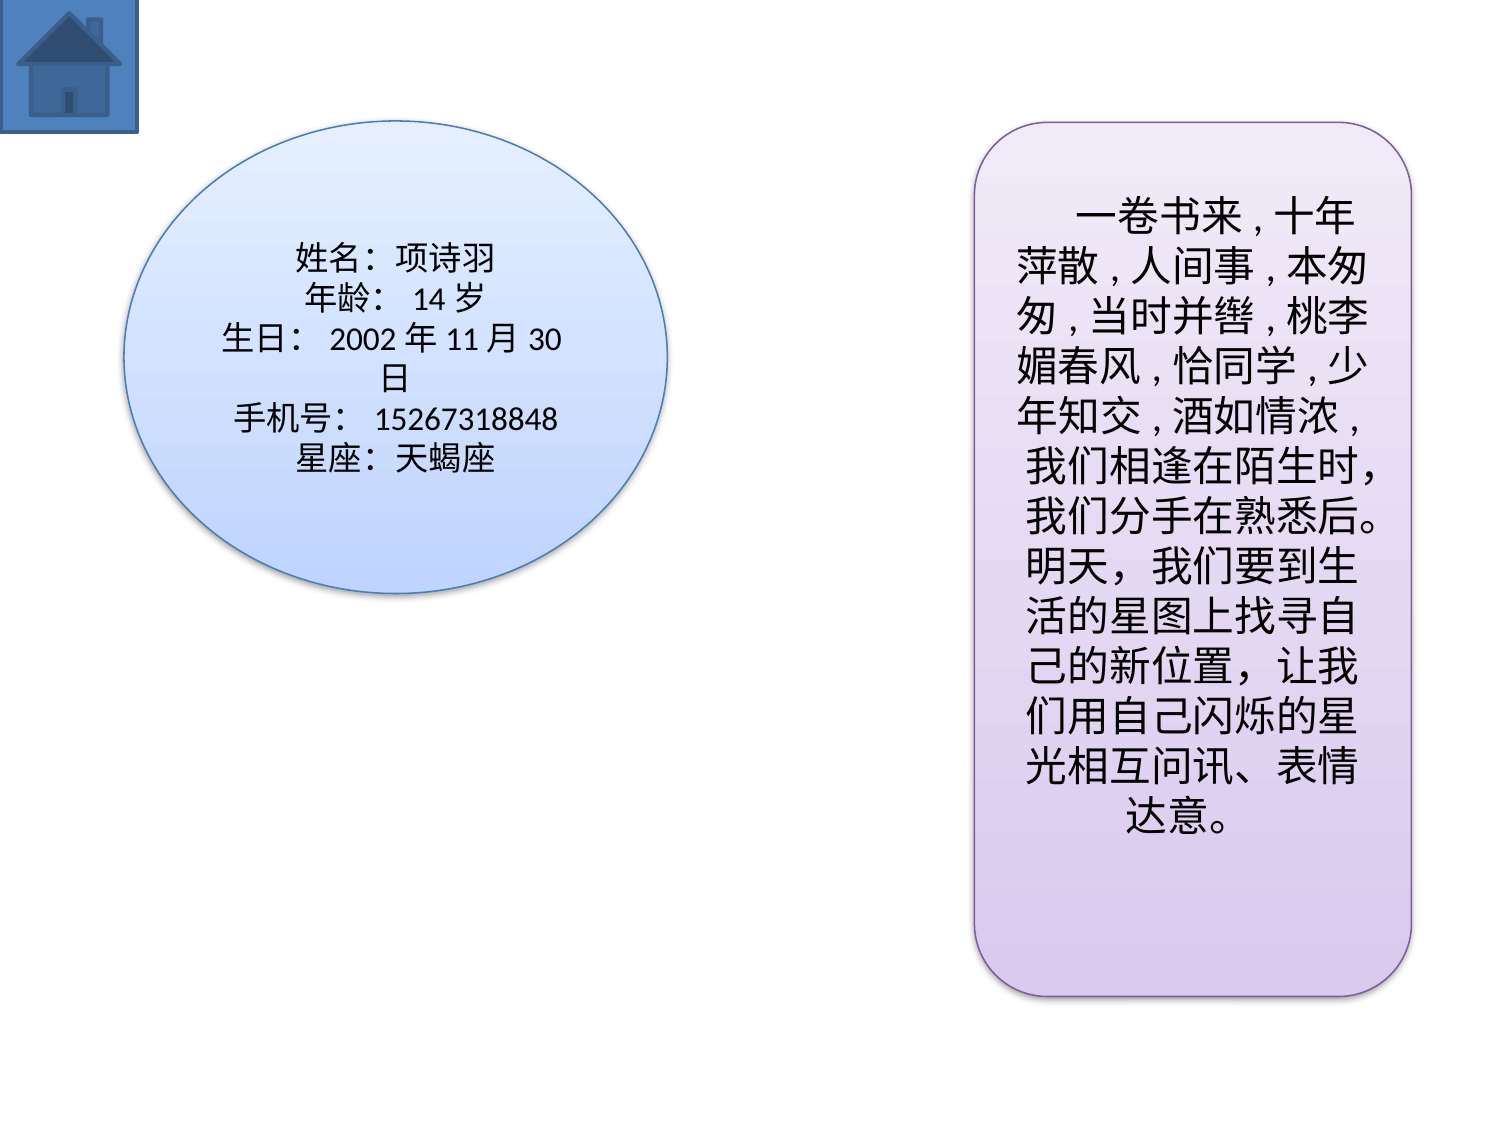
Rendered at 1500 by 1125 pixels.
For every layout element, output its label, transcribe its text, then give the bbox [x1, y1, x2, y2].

text_box 一卷书来,十年萍散,人间事,本匆匆,当时并辔,桃李媚春风,恰同学,少年知交,酒如情浓, 我们相逢在陌生时，我们分手在熟悉后。明天，我们要到生活的星图上找寻自己的新位置，让我们用自己闪烁的星光相互问讯、表情达意。 [973, 121, 1413, 998]
text_box [0, 0, 139, 134]
text_box 姓名：项诗羽 年龄：14岁 生日：2002年11月30日 手机号：15267318848 星座：天蝎座 [123, 120, 669, 595]
